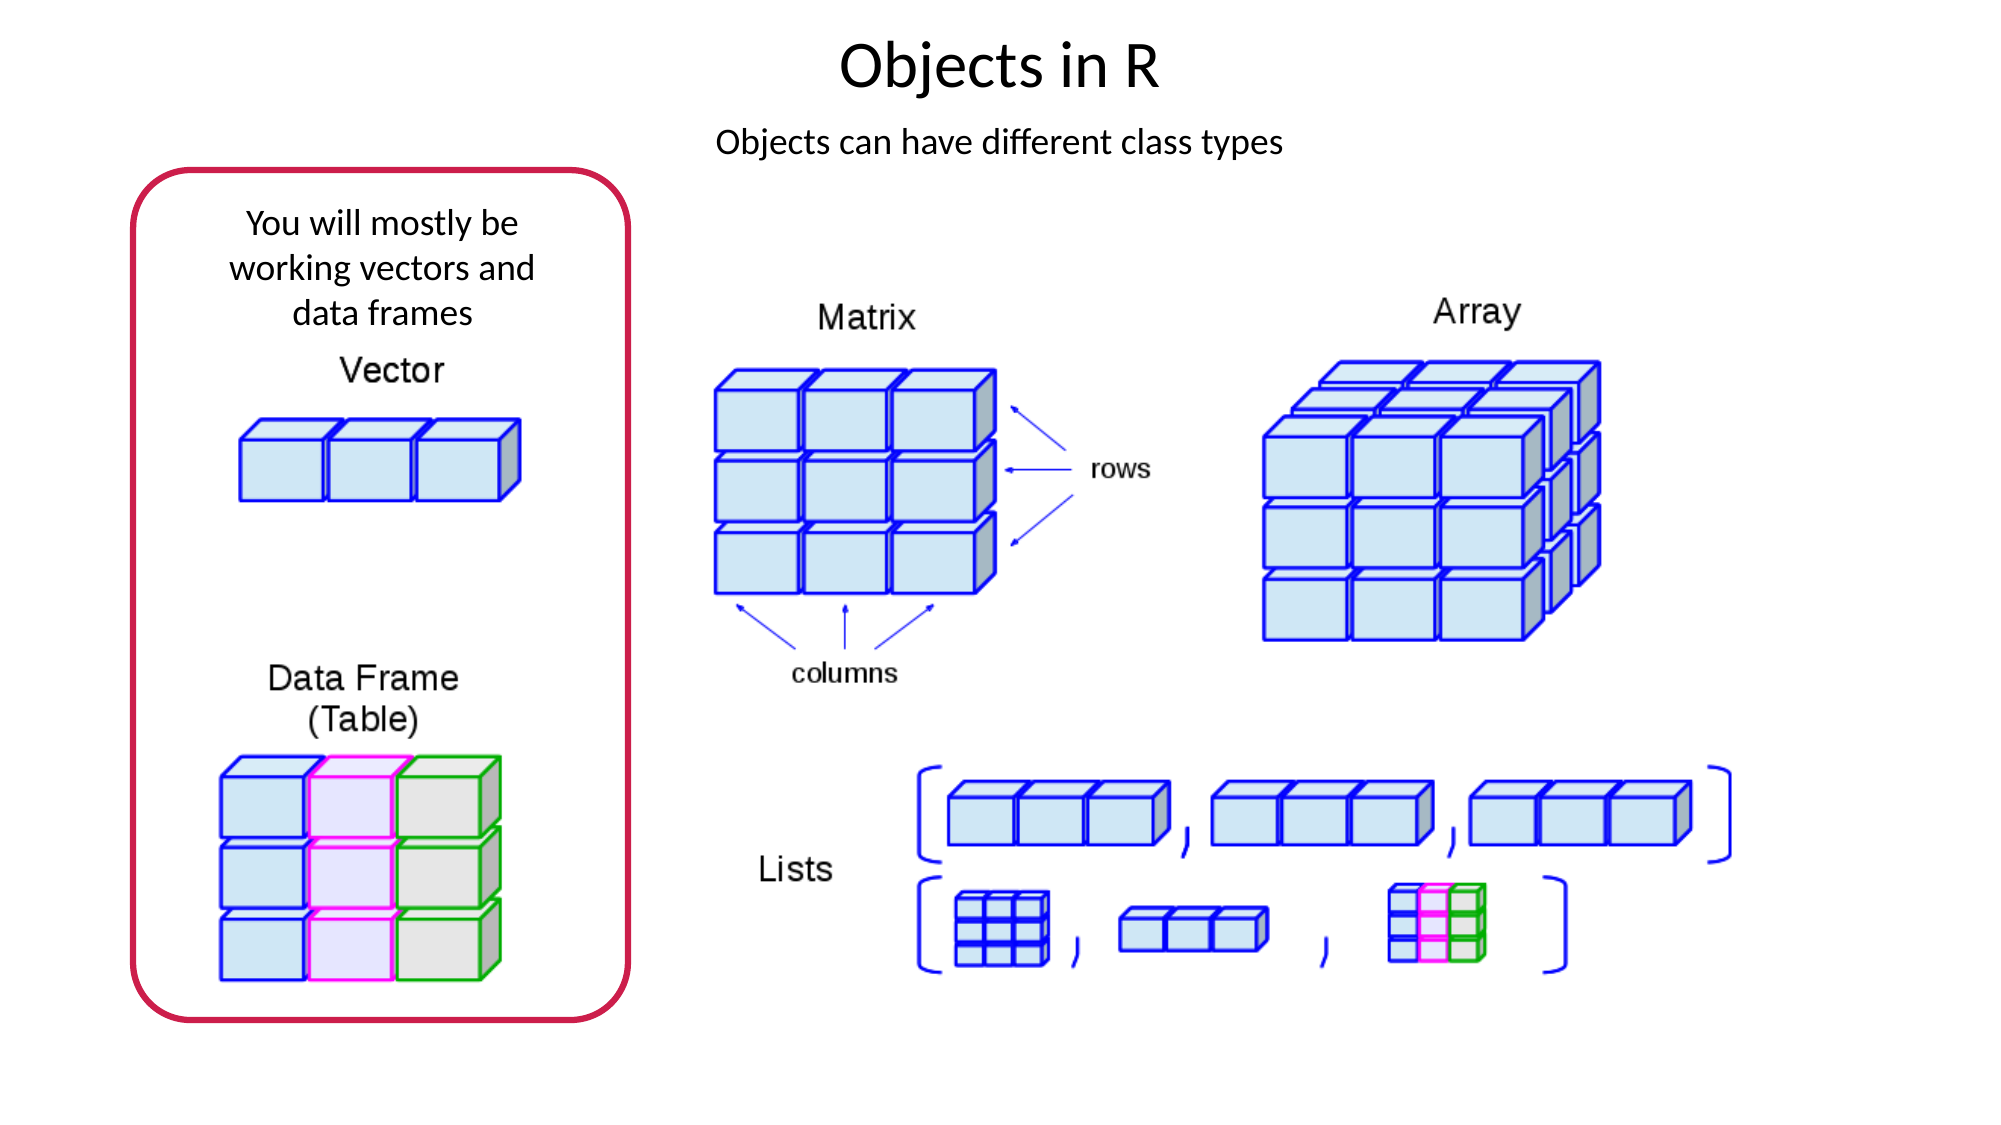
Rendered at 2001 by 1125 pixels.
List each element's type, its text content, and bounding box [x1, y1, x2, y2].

text_box You will mostly be working vectors and data frames [181, 190, 585, 266]
text_box Objects can have different class types [0, 109, 2000, 170]
text_box Objects in R [0, 13, 2000, 109]
text_box [132, 168, 629, 1021]
picture [181, 266, 1753, 1021]
